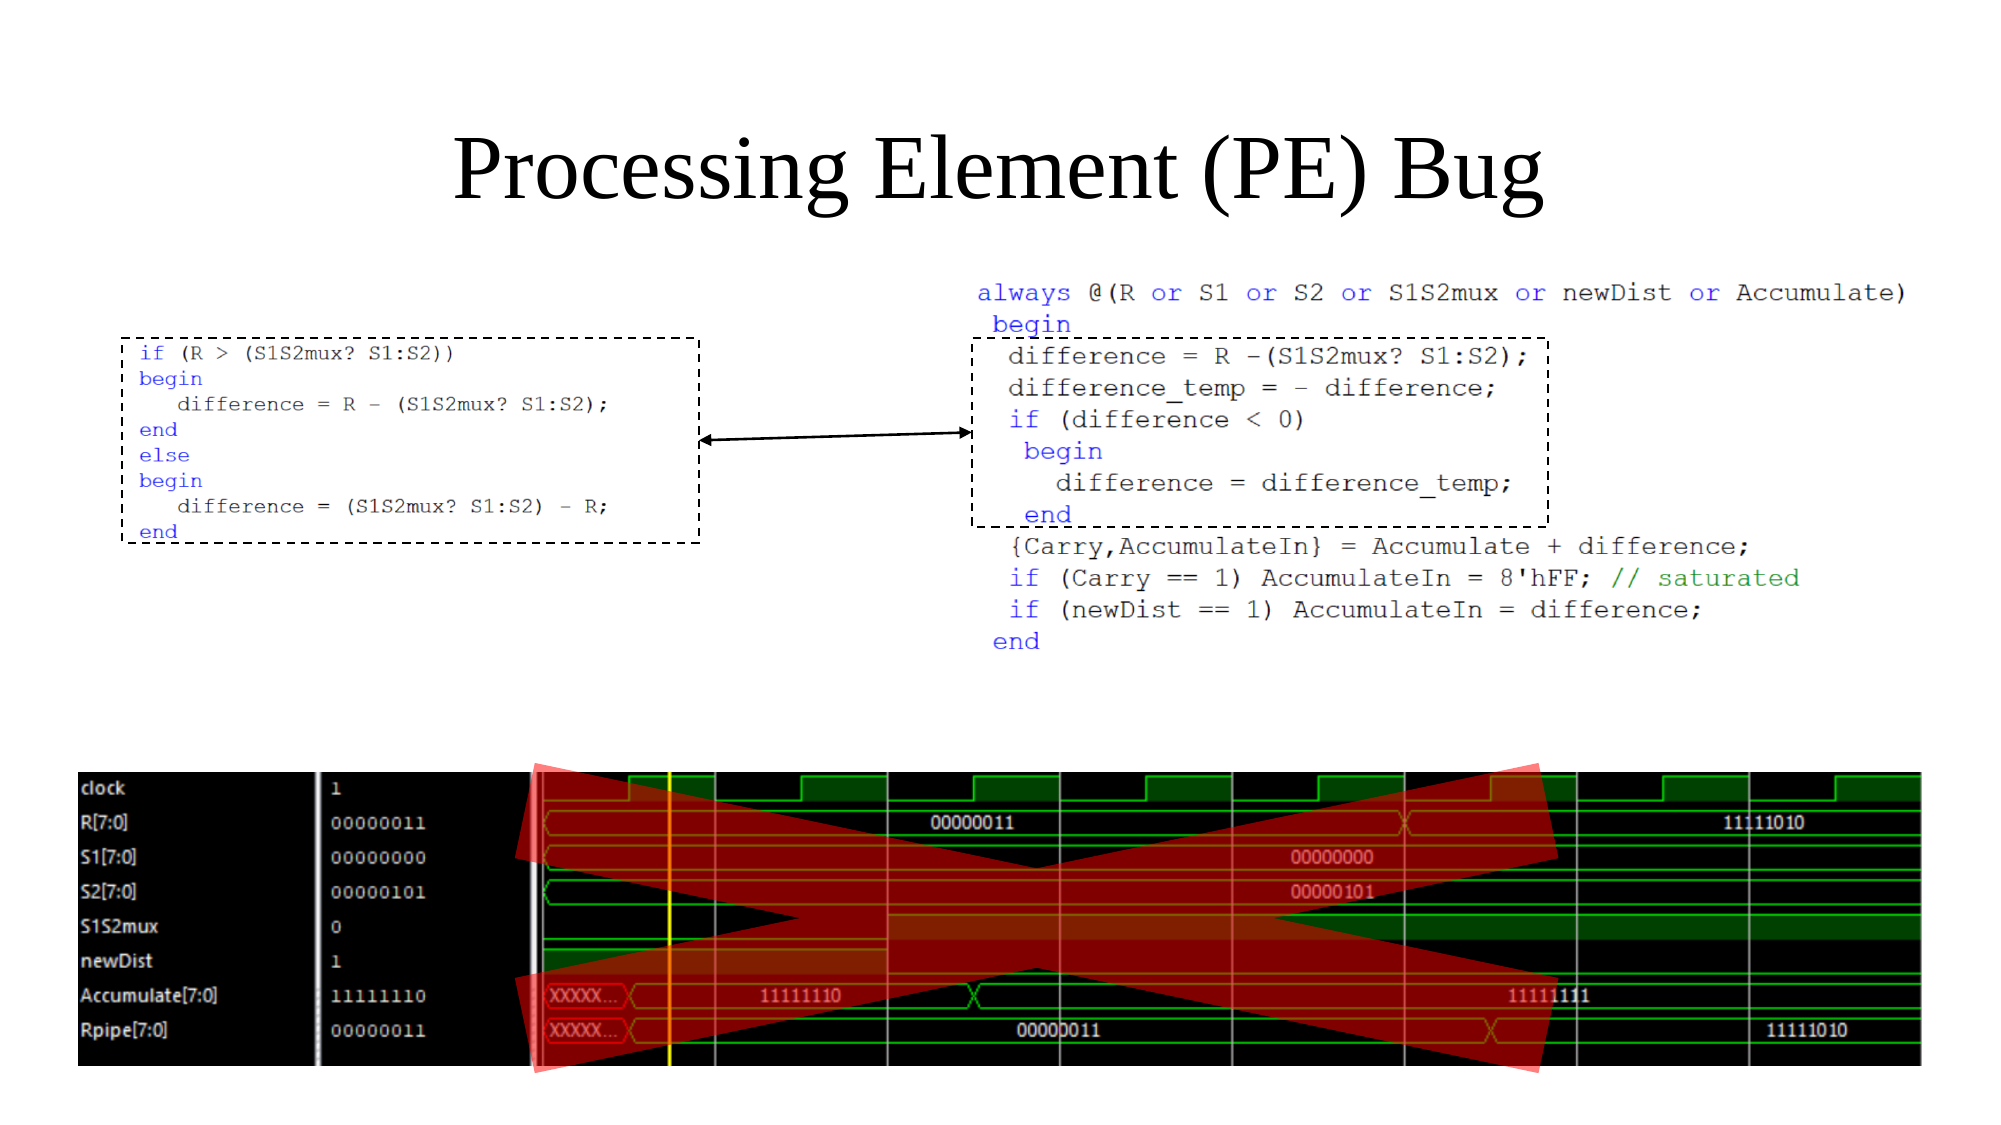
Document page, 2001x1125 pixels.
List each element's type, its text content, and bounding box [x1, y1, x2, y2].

picture [78, 772, 1922, 1066]
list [971, 277, 1908, 658]
text_box [1490, 761, 1542, 772]
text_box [698, 432, 972, 441]
picture [137, 340, 612, 543]
text_box [121, 337, 700, 544]
text_box [531, 761, 583, 772]
text_box [532, 1066, 574, 1075]
title Processing Element (PE) Bug [137, 59, 1863, 278]
text_box [1499, 1066, 1542, 1075]
